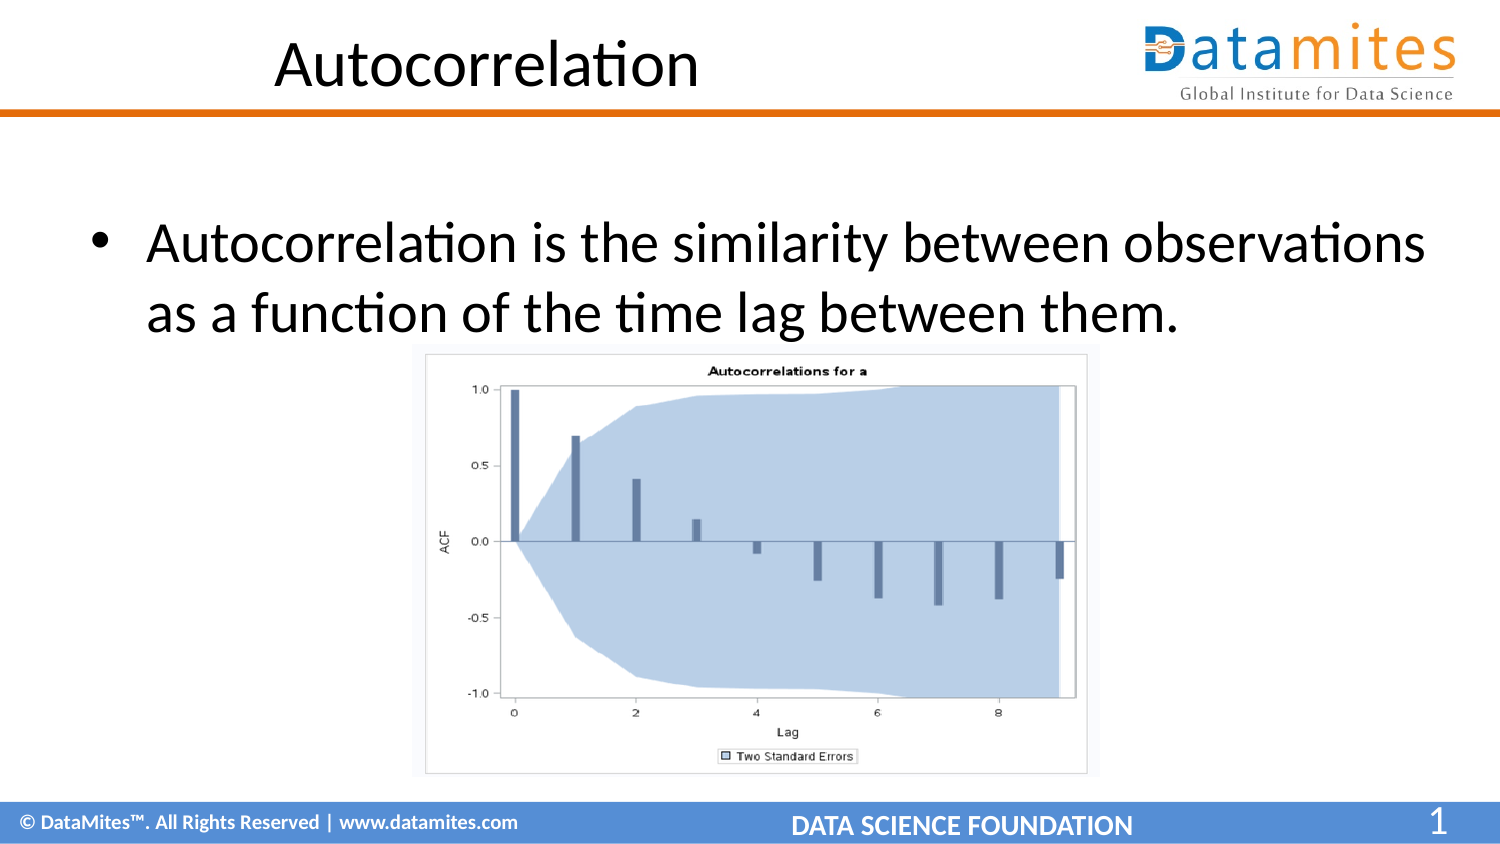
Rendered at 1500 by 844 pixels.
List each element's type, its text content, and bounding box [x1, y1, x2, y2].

picture [412, 344, 1101, 777]
list Autocorrelation is the similarity between observations as a function of the time lag between them. [75, 196, 1500, 754]
title Autocorrelation [75, 21, 900, 98]
slide_number 12 [1412, 795, 1475, 841]
picture [1137, 19, 1463, 104]
footer DATA SCIENCE FOUNDATION [624, 798, 1300, 844]
